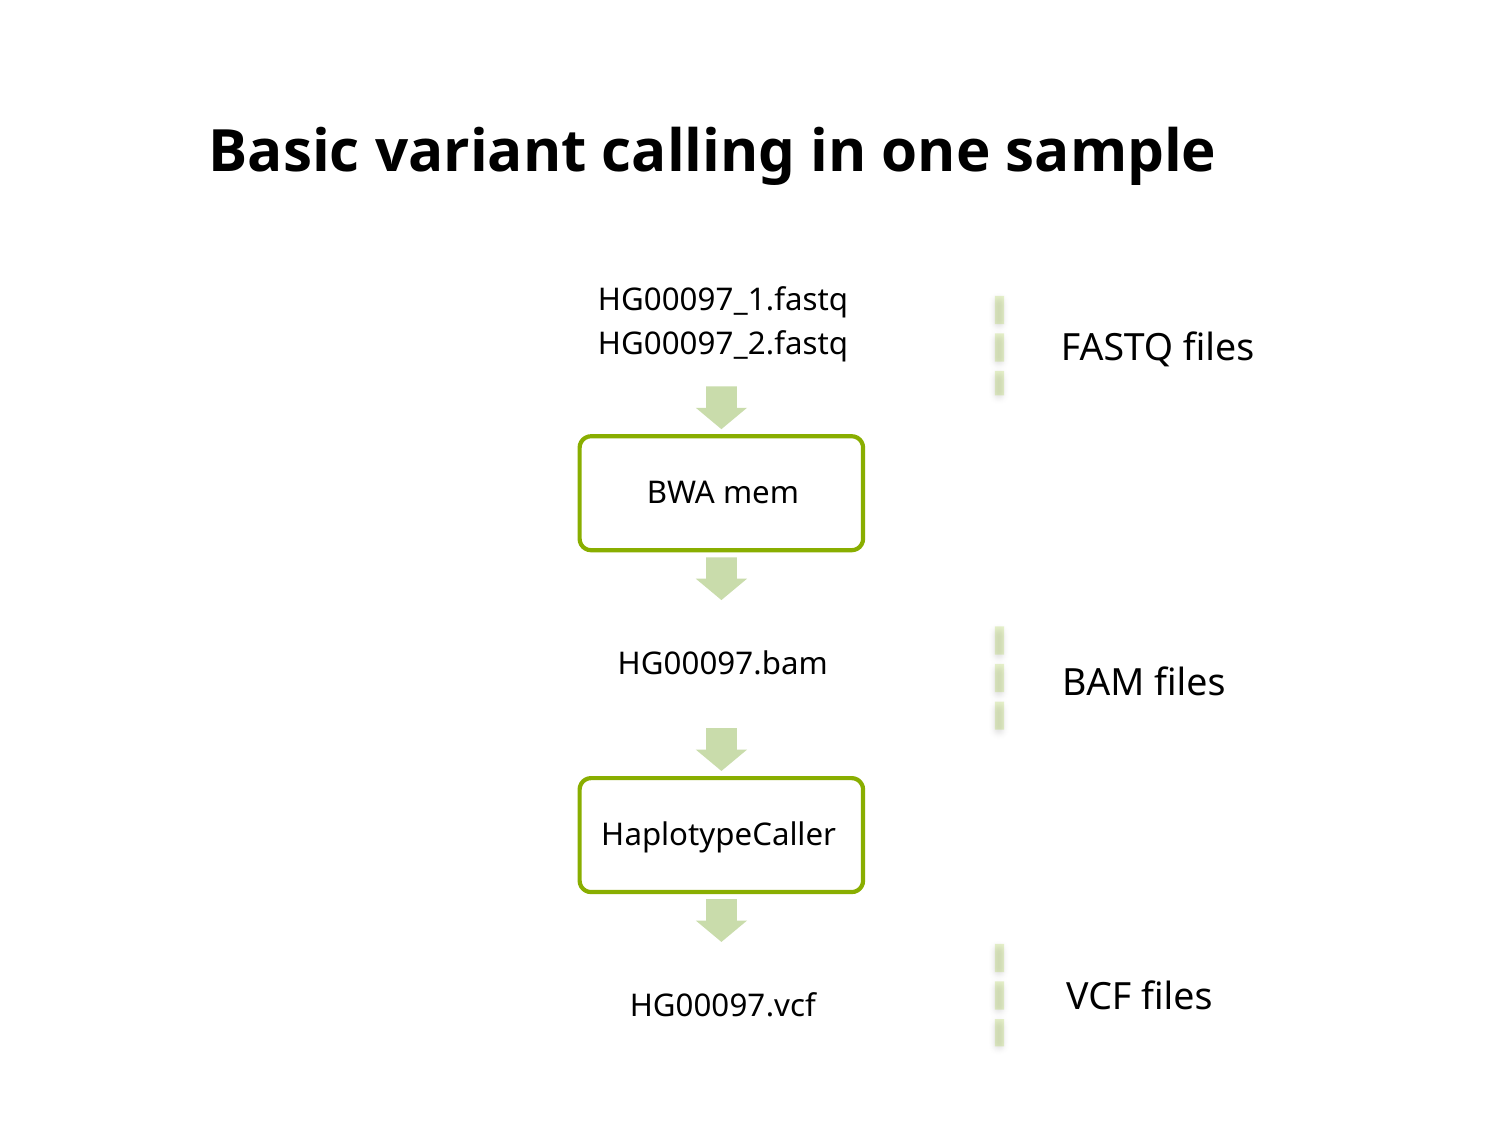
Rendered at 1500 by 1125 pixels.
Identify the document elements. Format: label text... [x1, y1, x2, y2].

text_box BAM files [1108, 650, 1241, 711]
text_box FASTQ files [1108, 315, 1270, 376]
text_box VCF files [1108, 964, 1228, 1025]
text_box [339, 264, 1104, 1064]
title Basic variant calling in one sample [193, 105, 1500, 228]
